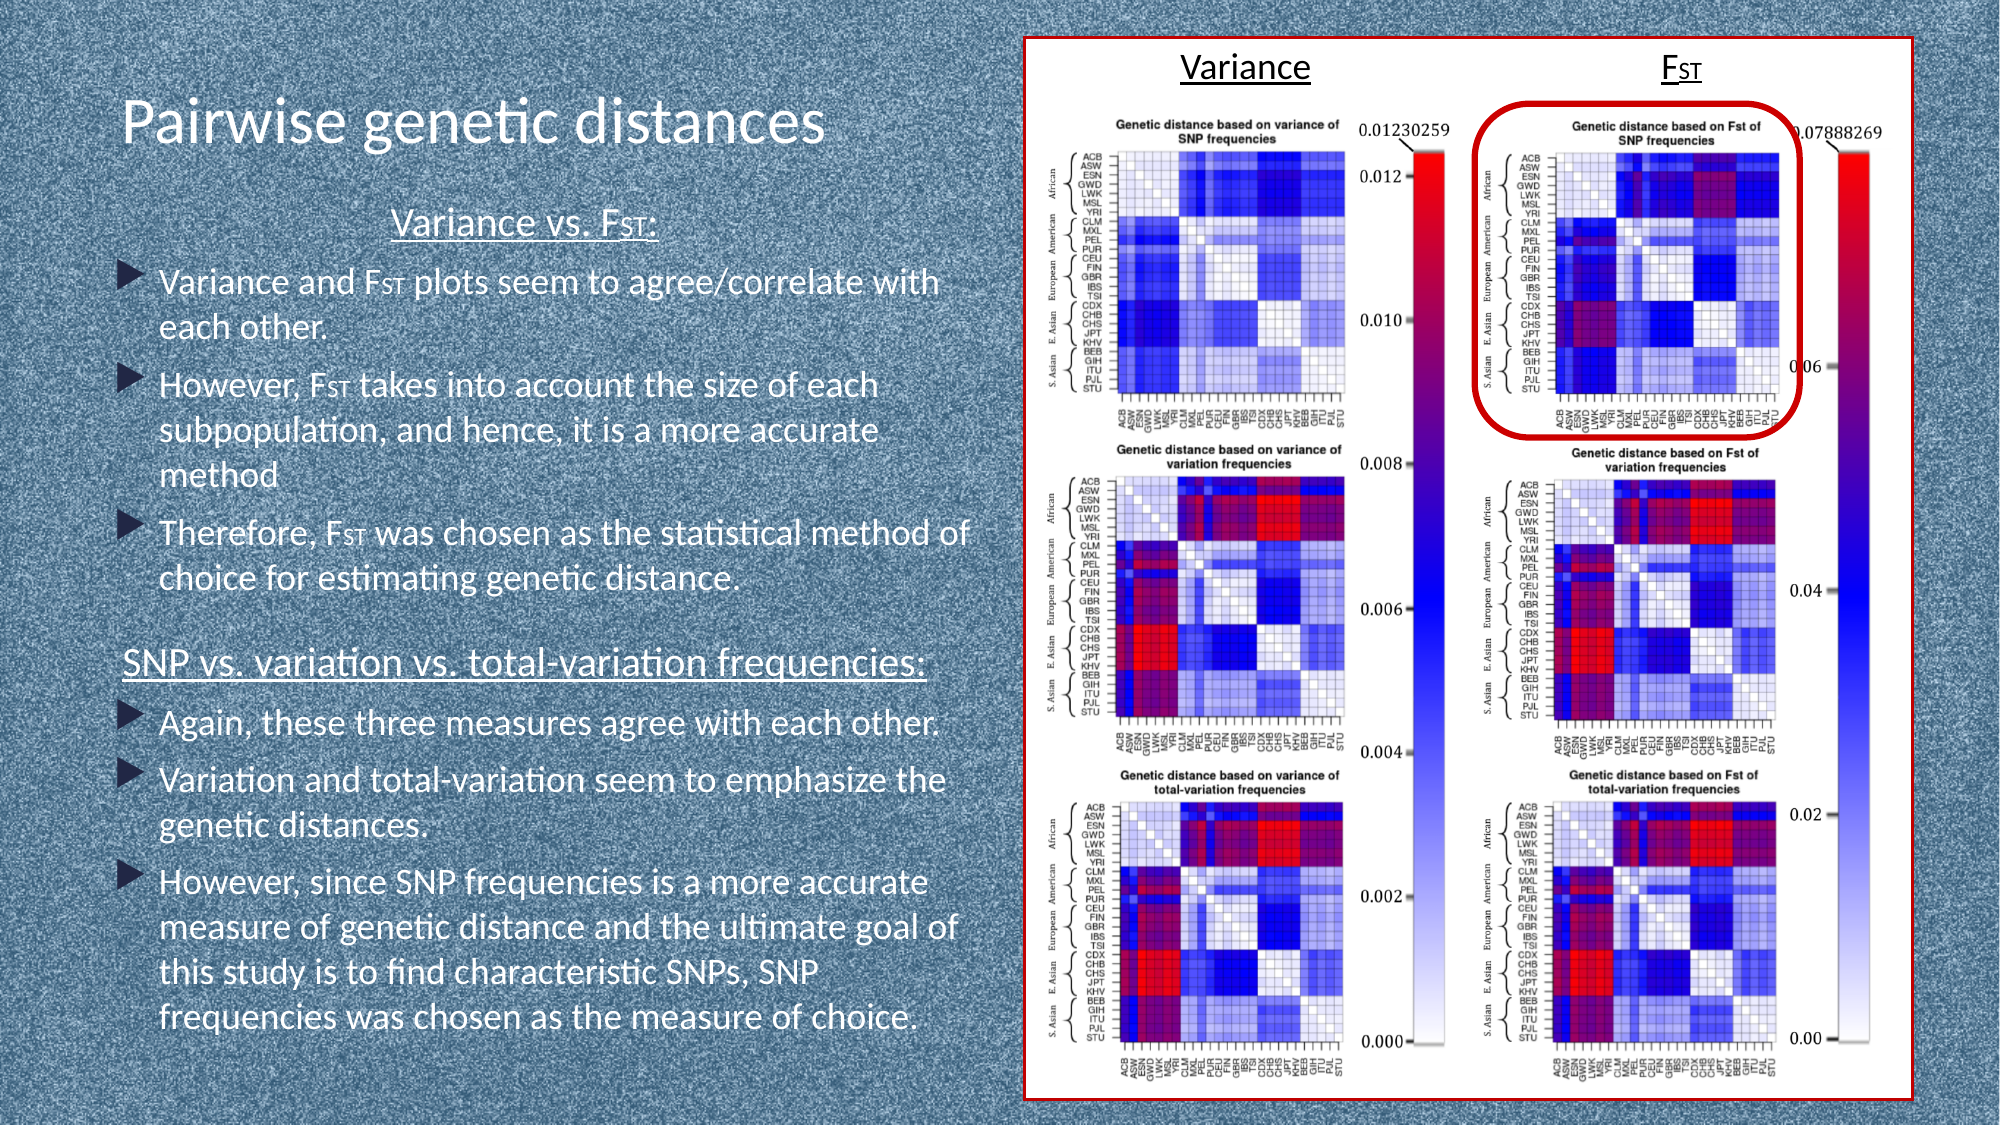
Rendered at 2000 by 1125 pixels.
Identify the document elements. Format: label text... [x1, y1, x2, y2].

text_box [1028, 40, 1910, 1096]
text_box Variance vs. FST: Variance and FST plots seem to agree/correlate with each other. However, FST takes into account the size of each subpopulation, and hence, it is a more accurate method Therefore, FST was chosen as the statistical method of choice for estimating genetic distance. SNP vs. variation vs. total-variation frequencies: Again, these three measures agree with each other. Variation and total-variation seem to emphasize the genetic distances. However, since SNP frequencies is a more accurate measure of genetic distance and the ultimate goal of this study is to find characteristic SNPs, SNP frequencies was chosen as the measure of choice. [49, 187, 1000, 1075]
title Pairwise genetic distances [106, 50, 875, 166]
